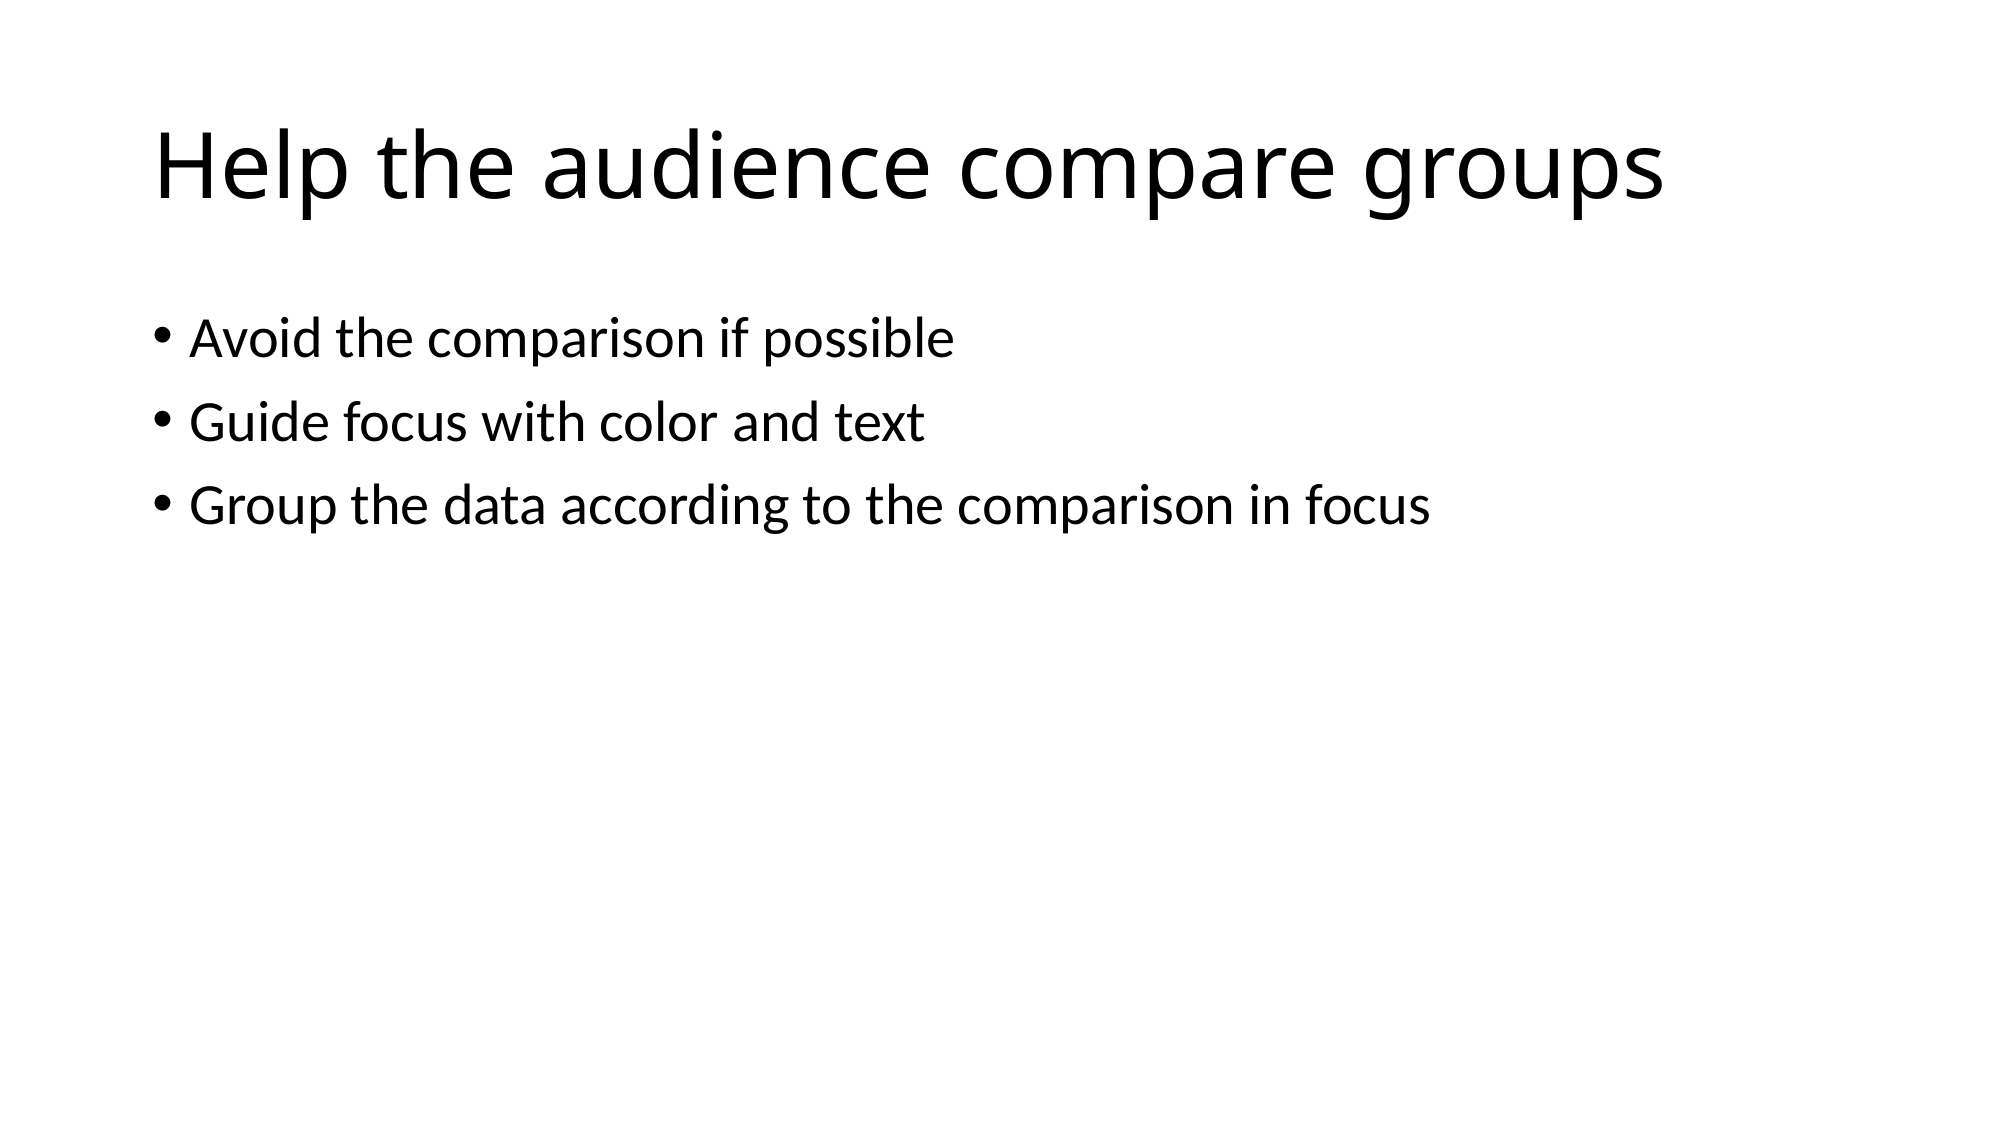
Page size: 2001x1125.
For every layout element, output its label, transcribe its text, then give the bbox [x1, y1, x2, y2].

list Avoid the comparison if possible Guide focus with color and text Group the data according to the comparison in focus [137, 299, 1863, 1014]
title Help the audience compare groups [137, 59, 1863, 278]
